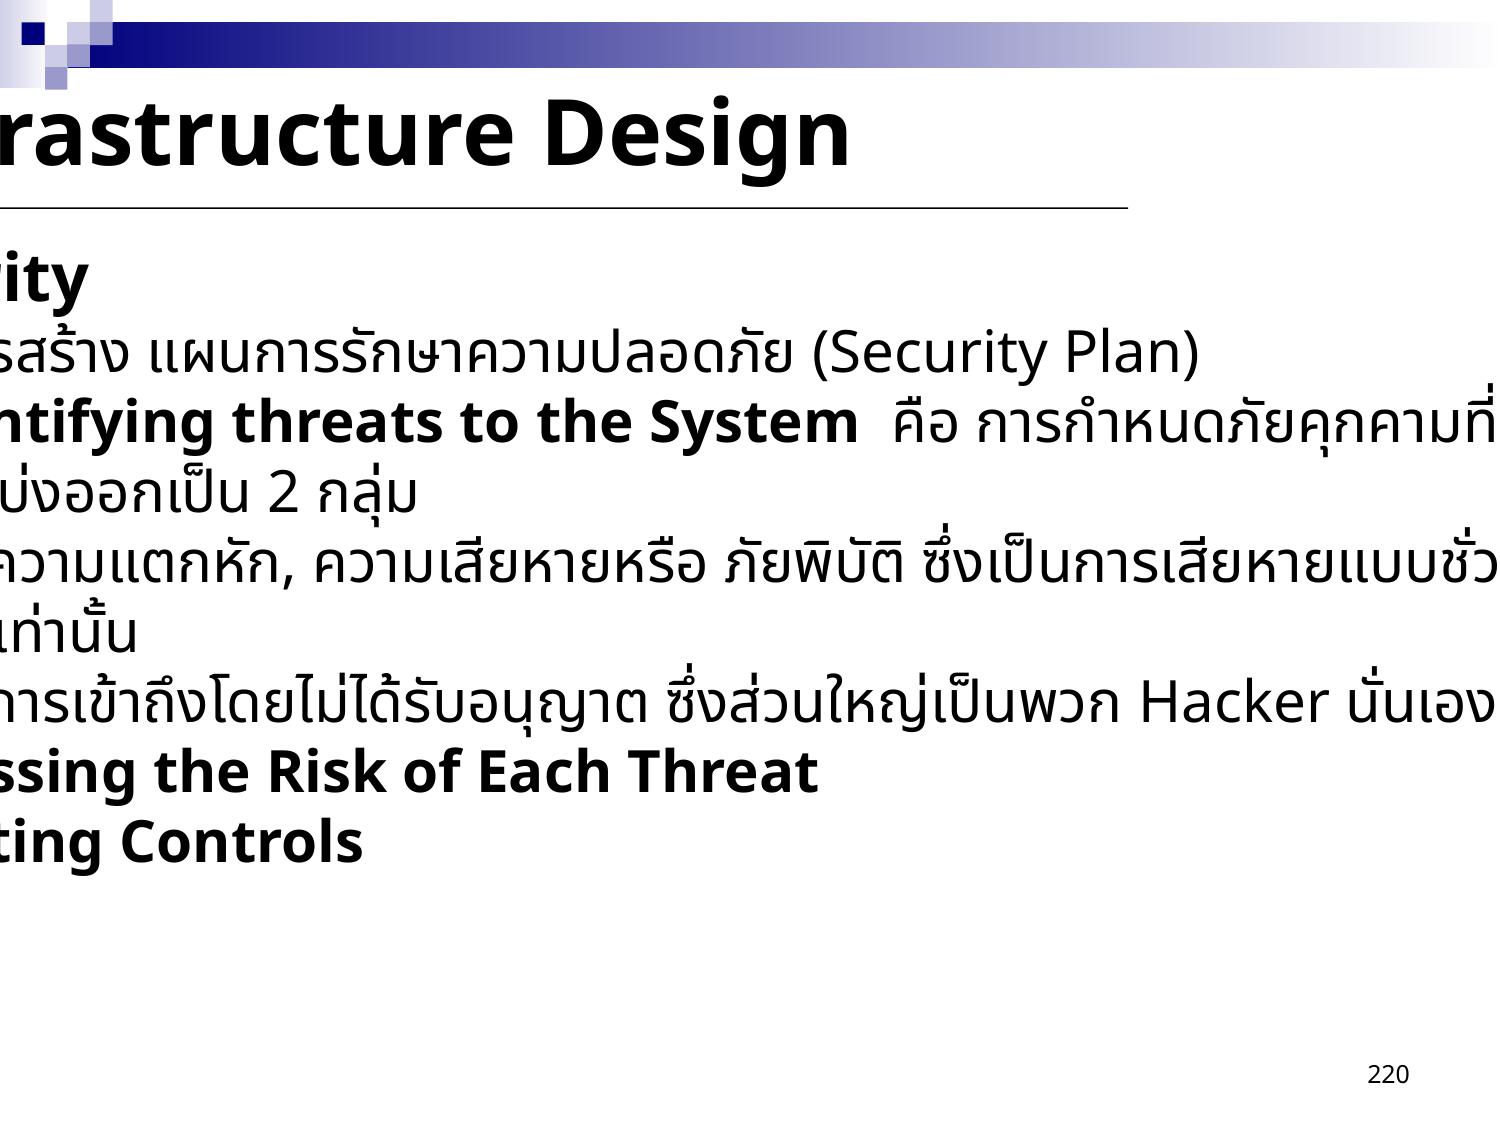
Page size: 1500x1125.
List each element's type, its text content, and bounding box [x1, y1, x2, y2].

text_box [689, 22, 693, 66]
text_box Security เป็นการสร้าง แผนการรักษาความปลอดภัย (Security Plan) Indentifying threats to the System คือ การกำหนดภัยคุกคามที่จะเกิดขึ้น ซึ่งแบ่งออกเป็น 2 กลุ่ม (1) ความแตกหัก, ความเสียหายหรือ ภัยพิบัติ ซึ่งเป็นการเสียหายแบบชั่วคราว เท่านั้น (2) การเข้าถึงโดยไม่ได้รับอนุญาต ซึ่งส่วนใหญ่เป็นพวก Hacker นั่นเอง Assessing the Risk of Each Threat Creating Controls [0, 227, 1500, 882]
text_box Infrastructure Design [0, 66, 870, 191]
slide_number 220 [1074, 1024, 1426, 1101]
